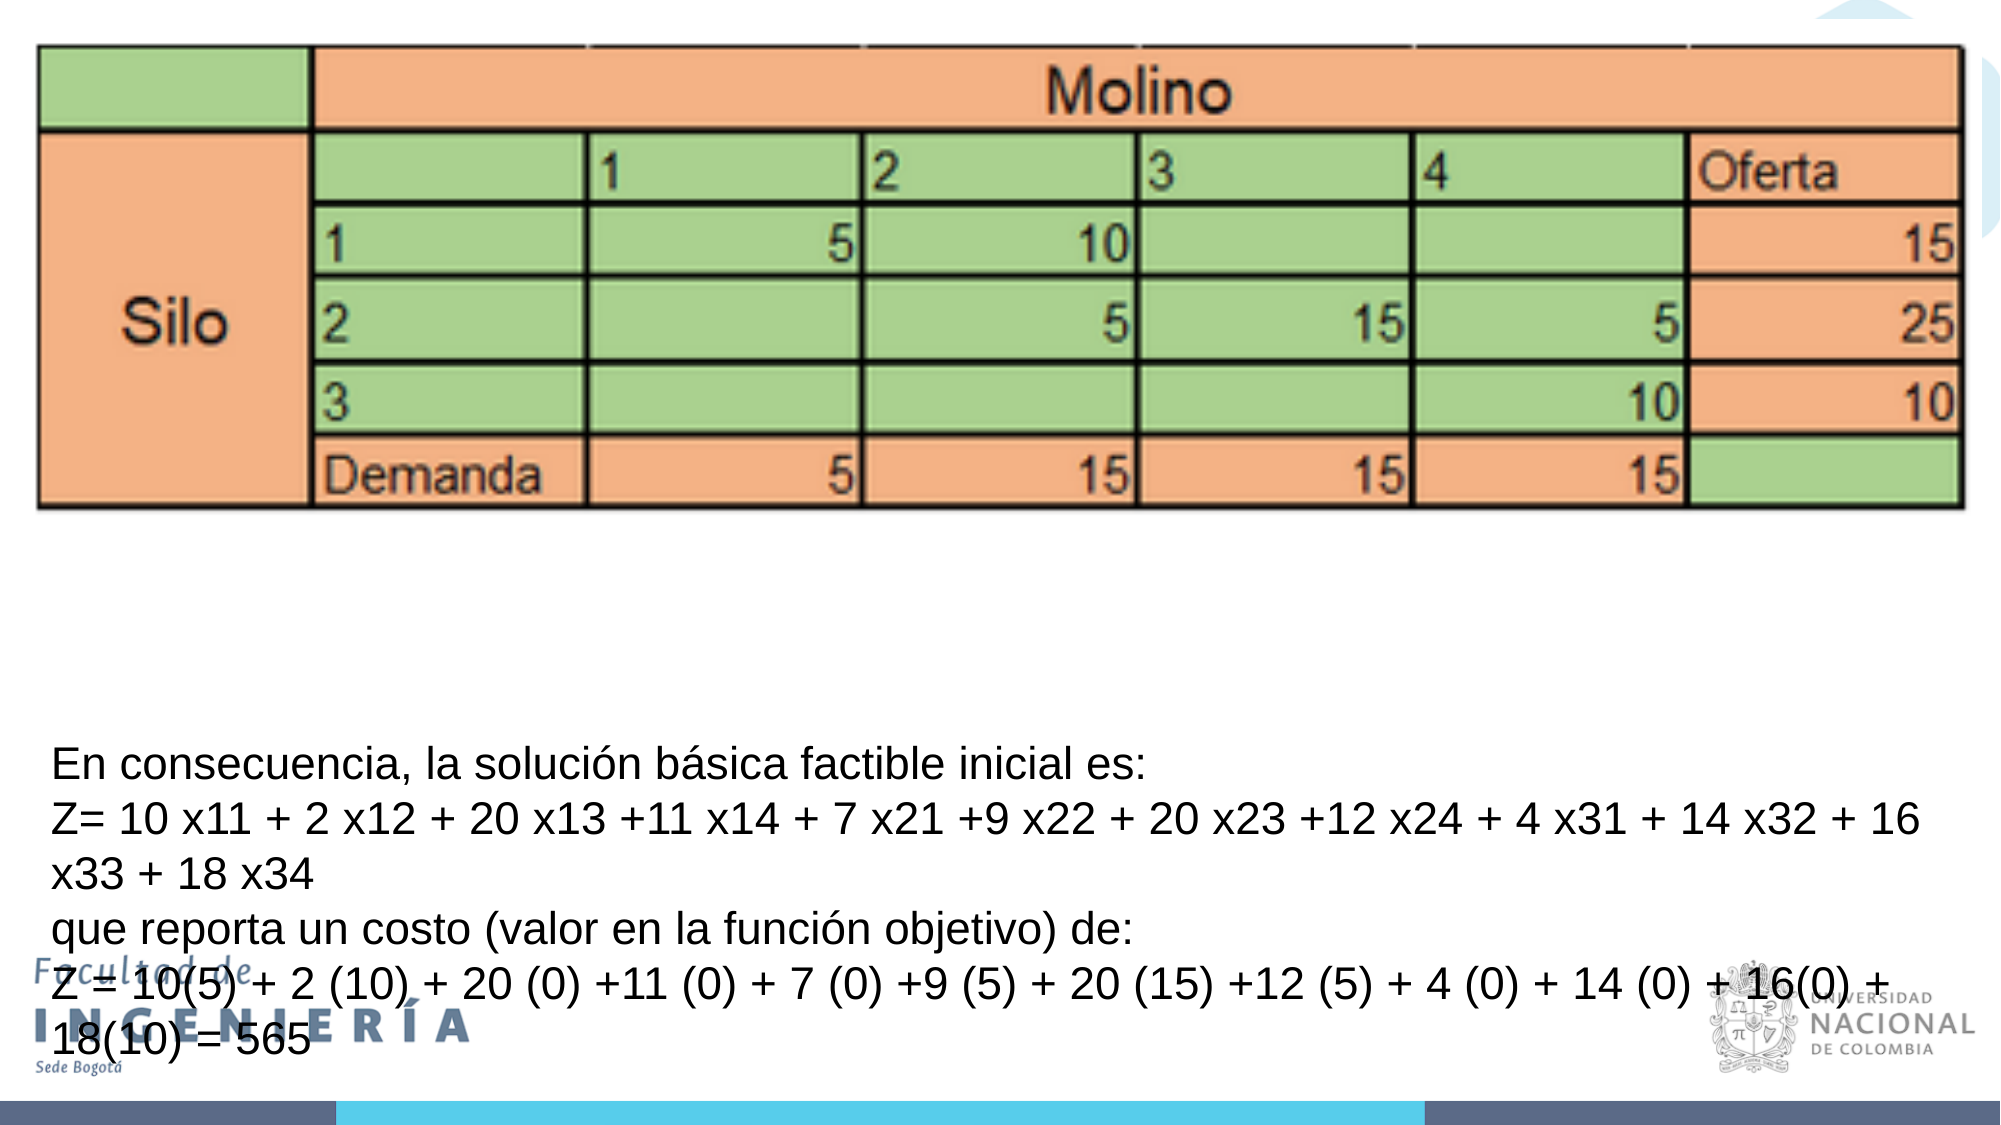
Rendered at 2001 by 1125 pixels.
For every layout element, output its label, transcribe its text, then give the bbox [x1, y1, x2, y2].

text_box En consecuencia, la solución básica factible inicial es: Z= 10 x11 + 2 x12 + 20 x13 +11 x14 + 7 x21 +9 x22 + 20 x23 +12 x24 + 4 x31 + 14 x32 + 16 x33 + 18 x34 que reporta un costo (valor en la función objetivo) de: Z = 10(5) + 2 (10) + 20 (0) +11 (0) + 7 (0) +9 (5) + 20 (15) +12 (5) + 4 (0) + 14 (0) + 16(0) + 18(10) = 565 [36, 726, 1964, 1071]
picture [19, 19, 1982, 519]
